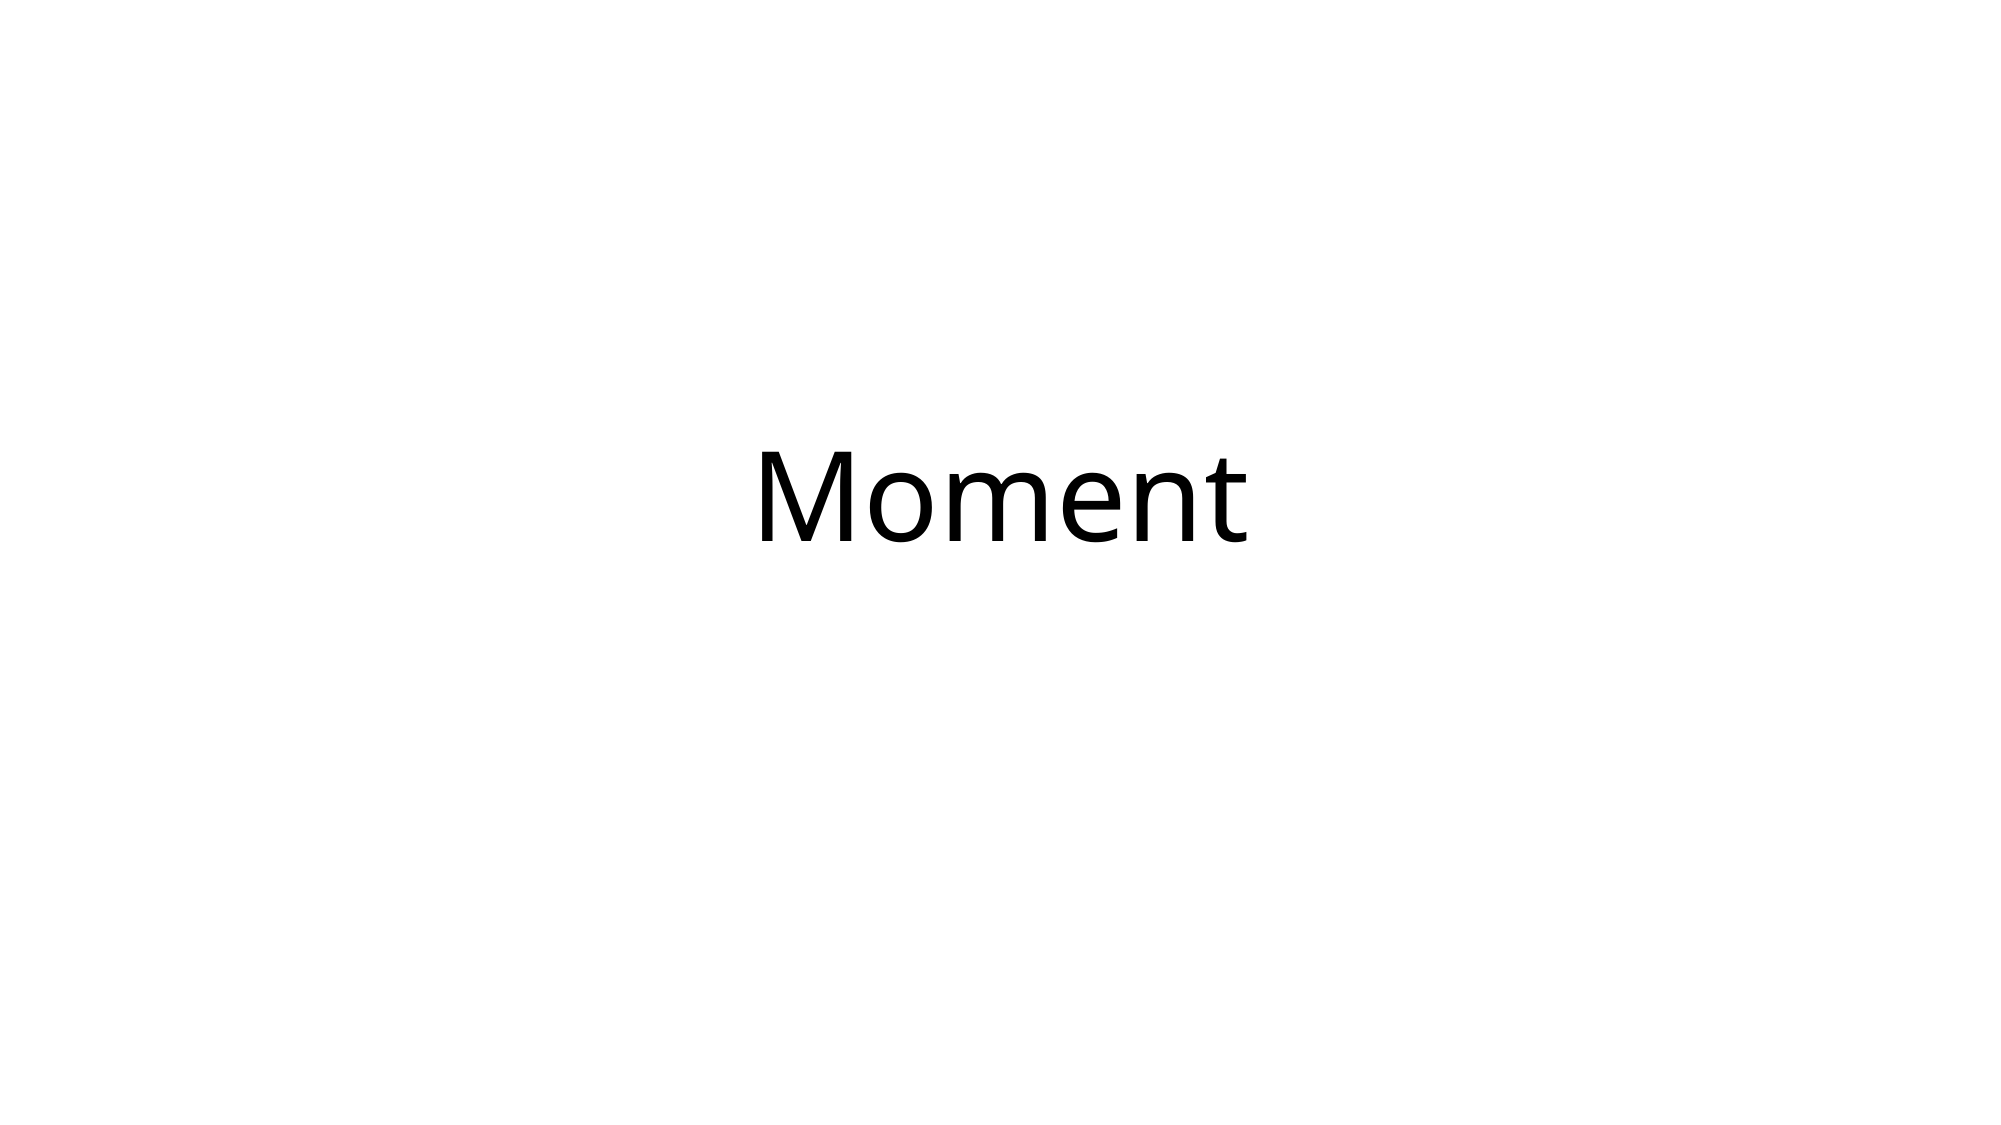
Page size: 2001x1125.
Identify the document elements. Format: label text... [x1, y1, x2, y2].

title Moment [249, 184, 1750, 576]
